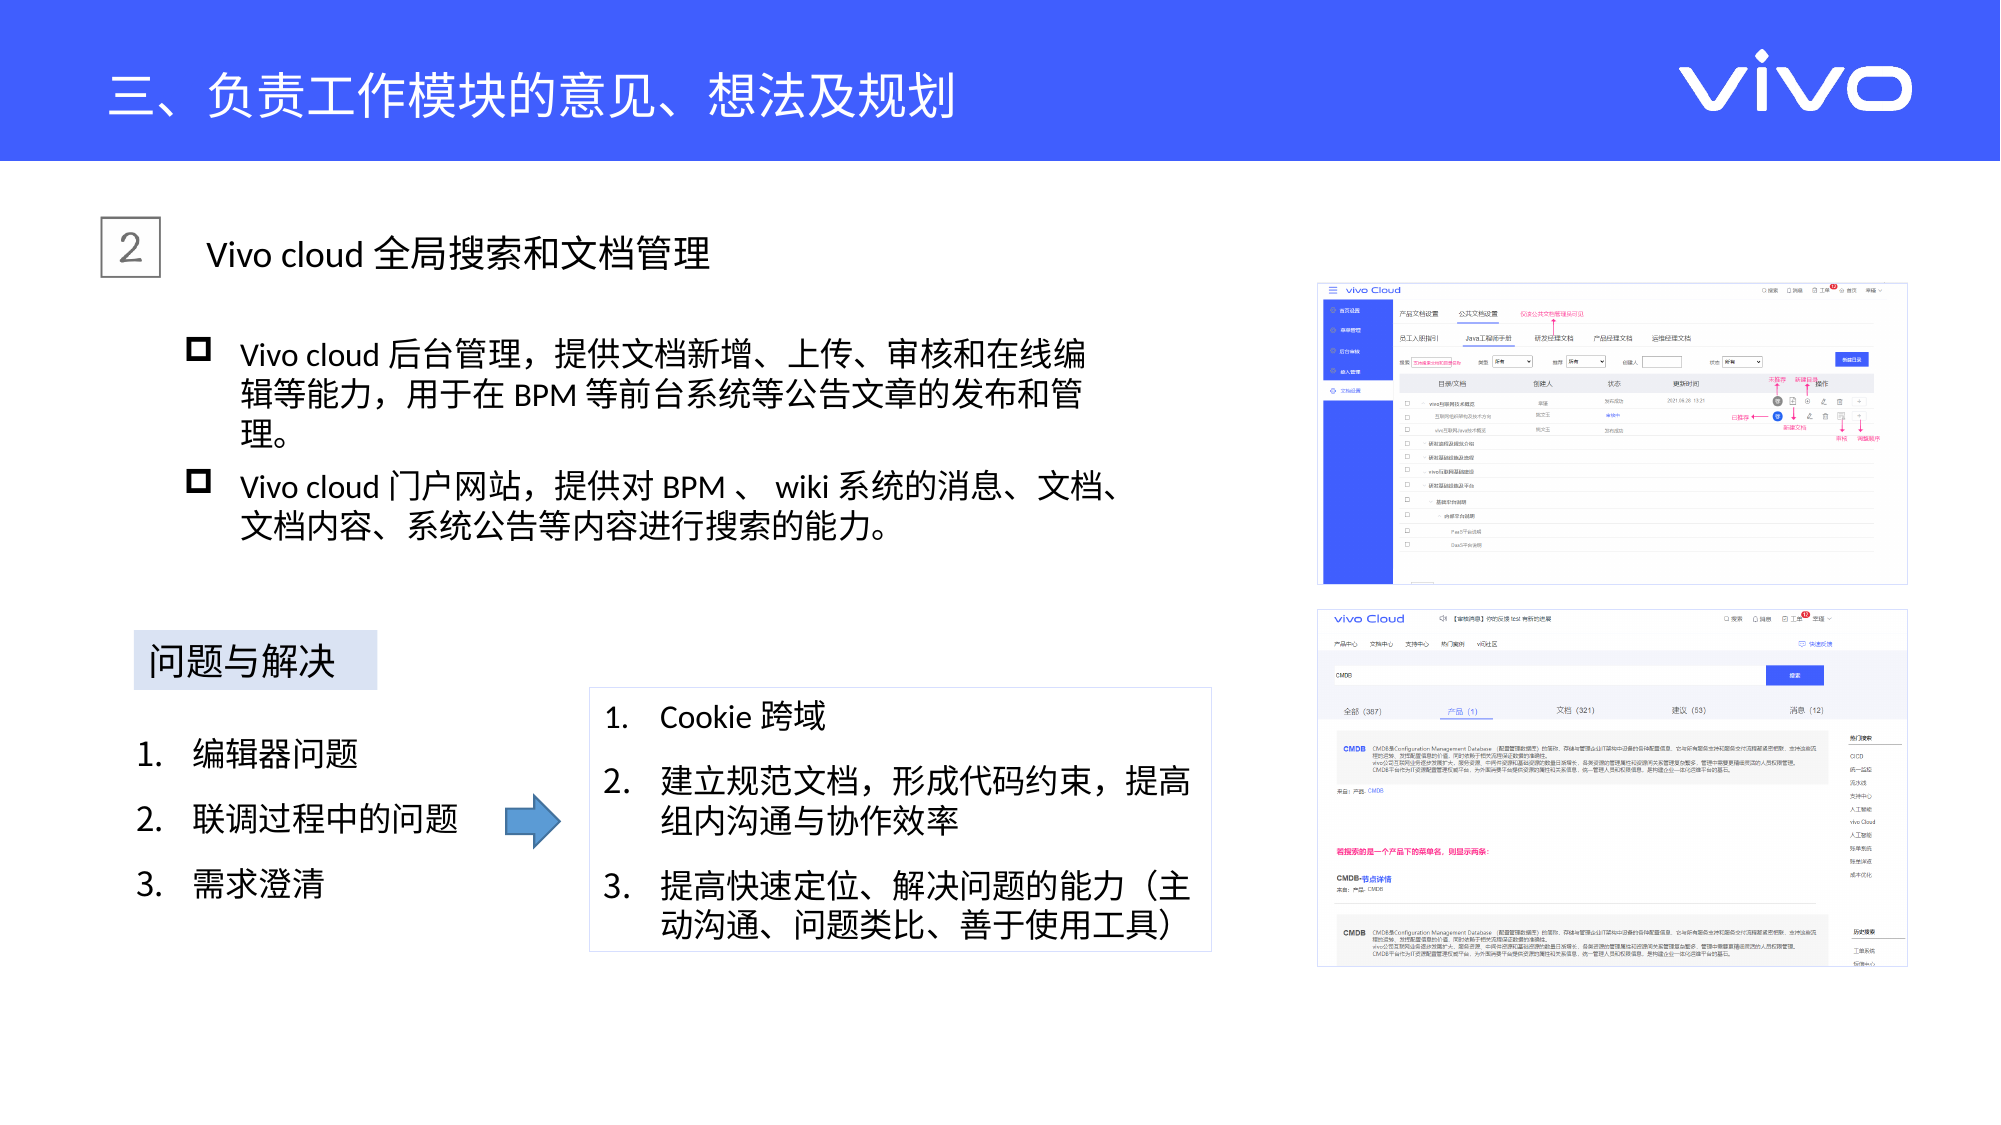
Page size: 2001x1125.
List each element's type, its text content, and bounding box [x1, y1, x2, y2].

text_box [505, 793, 562, 850]
picture [0, 0, 2000, 161]
text_box Vivo cloud后台管理，提供文档新增、上传、审核和在线编辑等能力，用于在BPM等前台系统等公告文章的发布和管理。 Vivo cloud门户网站，提供对BPM、wiki系统的消息、文档、文档内容、系统公告等内容进行搜索的能力。 [168, 325, 1130, 553]
text_box 问题与解决 [133, 630, 378, 690]
text_box 编辑器问题 联调过程中的问题 需求澄清 [121, 725, 484, 910]
picture [1317, 609, 1908, 967]
text_box Cookie跨域 建立规范文档，形成代码约束，提高组内沟通与协作效率 提高快速定位、解决问题的能力（主动沟通、问题类比、善于使用工具） [589, 687, 1212, 952]
text_box Vivo cloud全局搜索和文档管理 [191, 222, 875, 283]
picture [92, 208, 169, 286]
picture [1317, 282, 1908, 585]
